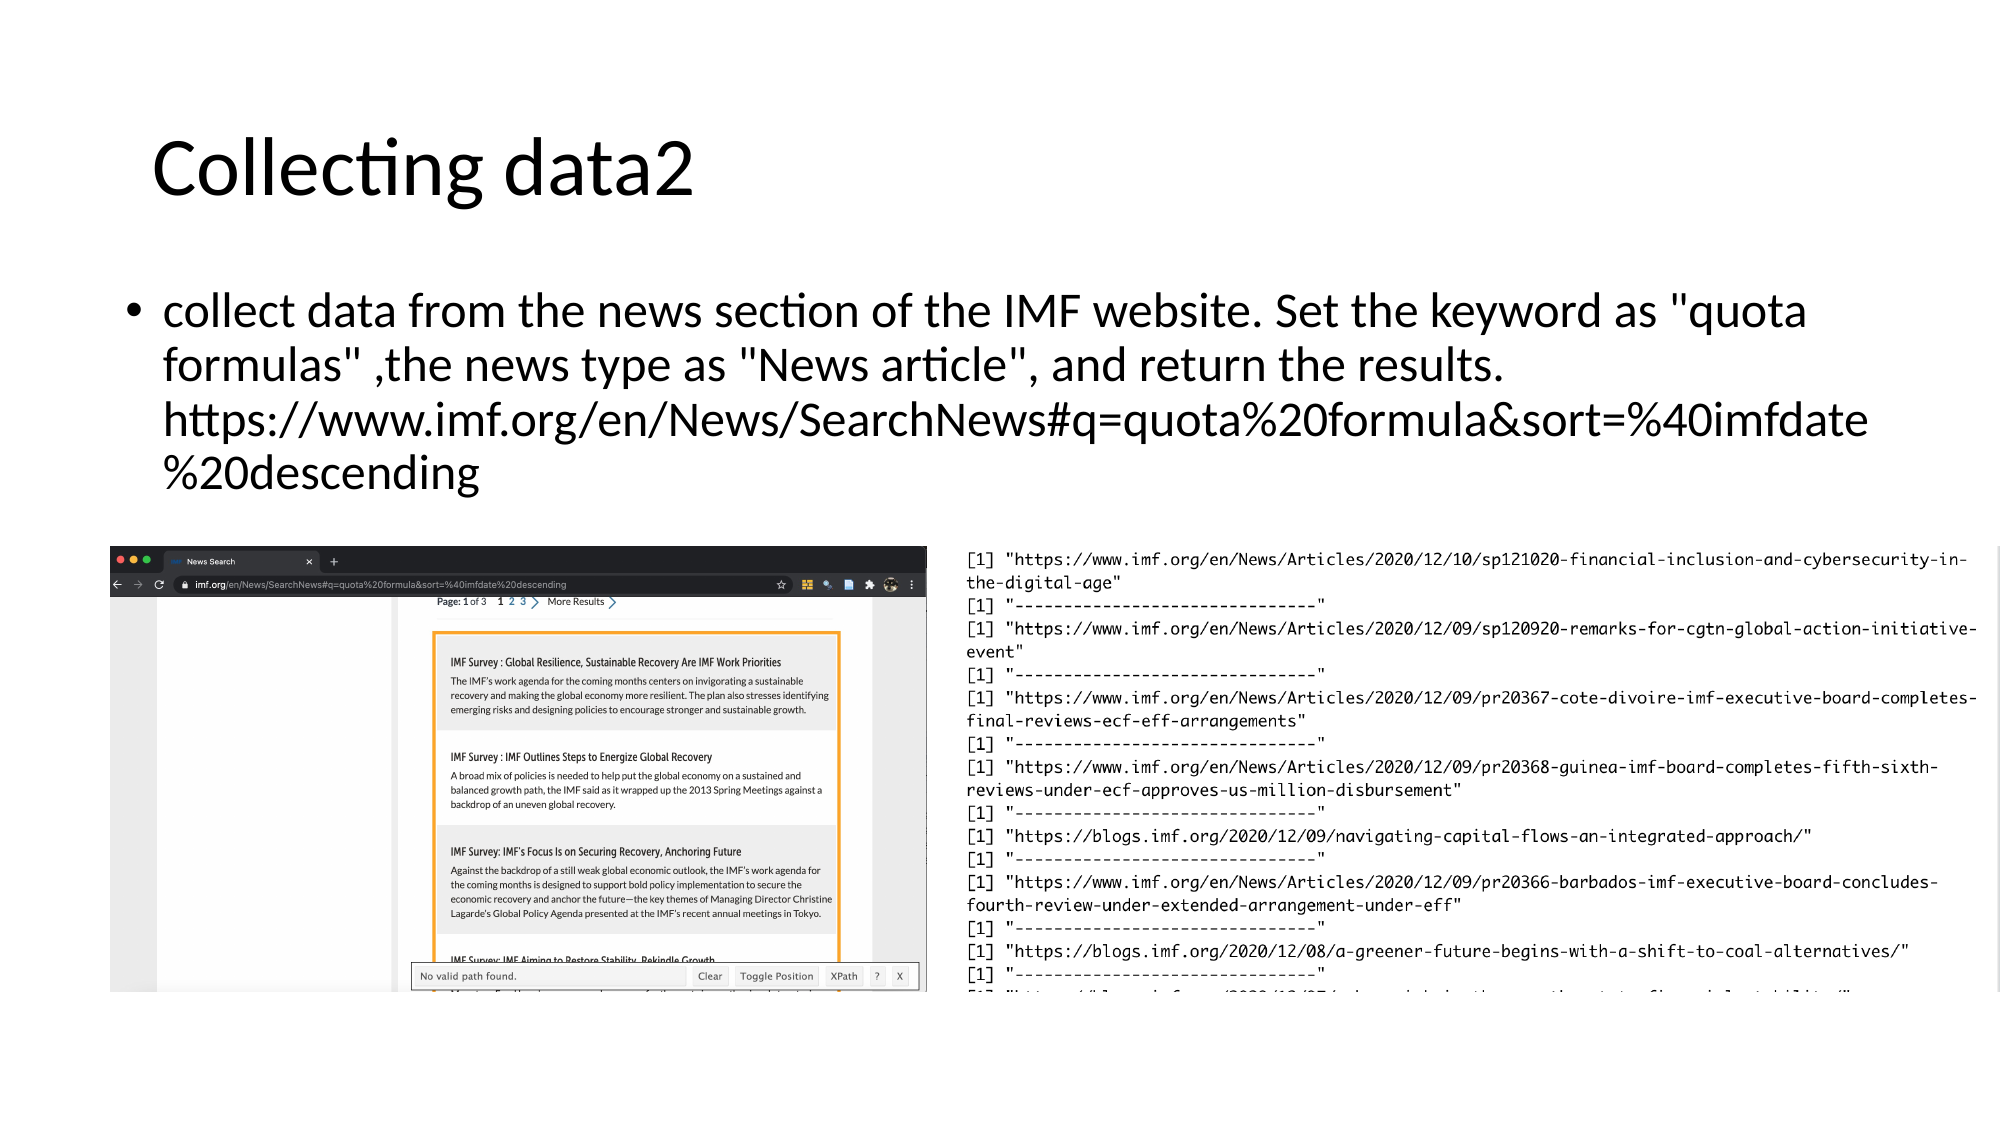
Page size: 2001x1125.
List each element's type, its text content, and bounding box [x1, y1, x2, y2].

title Collecting data2 [137, 59, 1863, 277]
picture [110, 546, 927, 992]
picture [957, 546, 2000, 992]
list collect data from the news section of the IMF website. Set the keyword as "quota formulas" ,the news type as "News article", and return the results. https://www.imf.org/en/News/SearchNews#q=quota%20formula&sort=%40imfdate%20descending [110, 277, 1926, 992]
